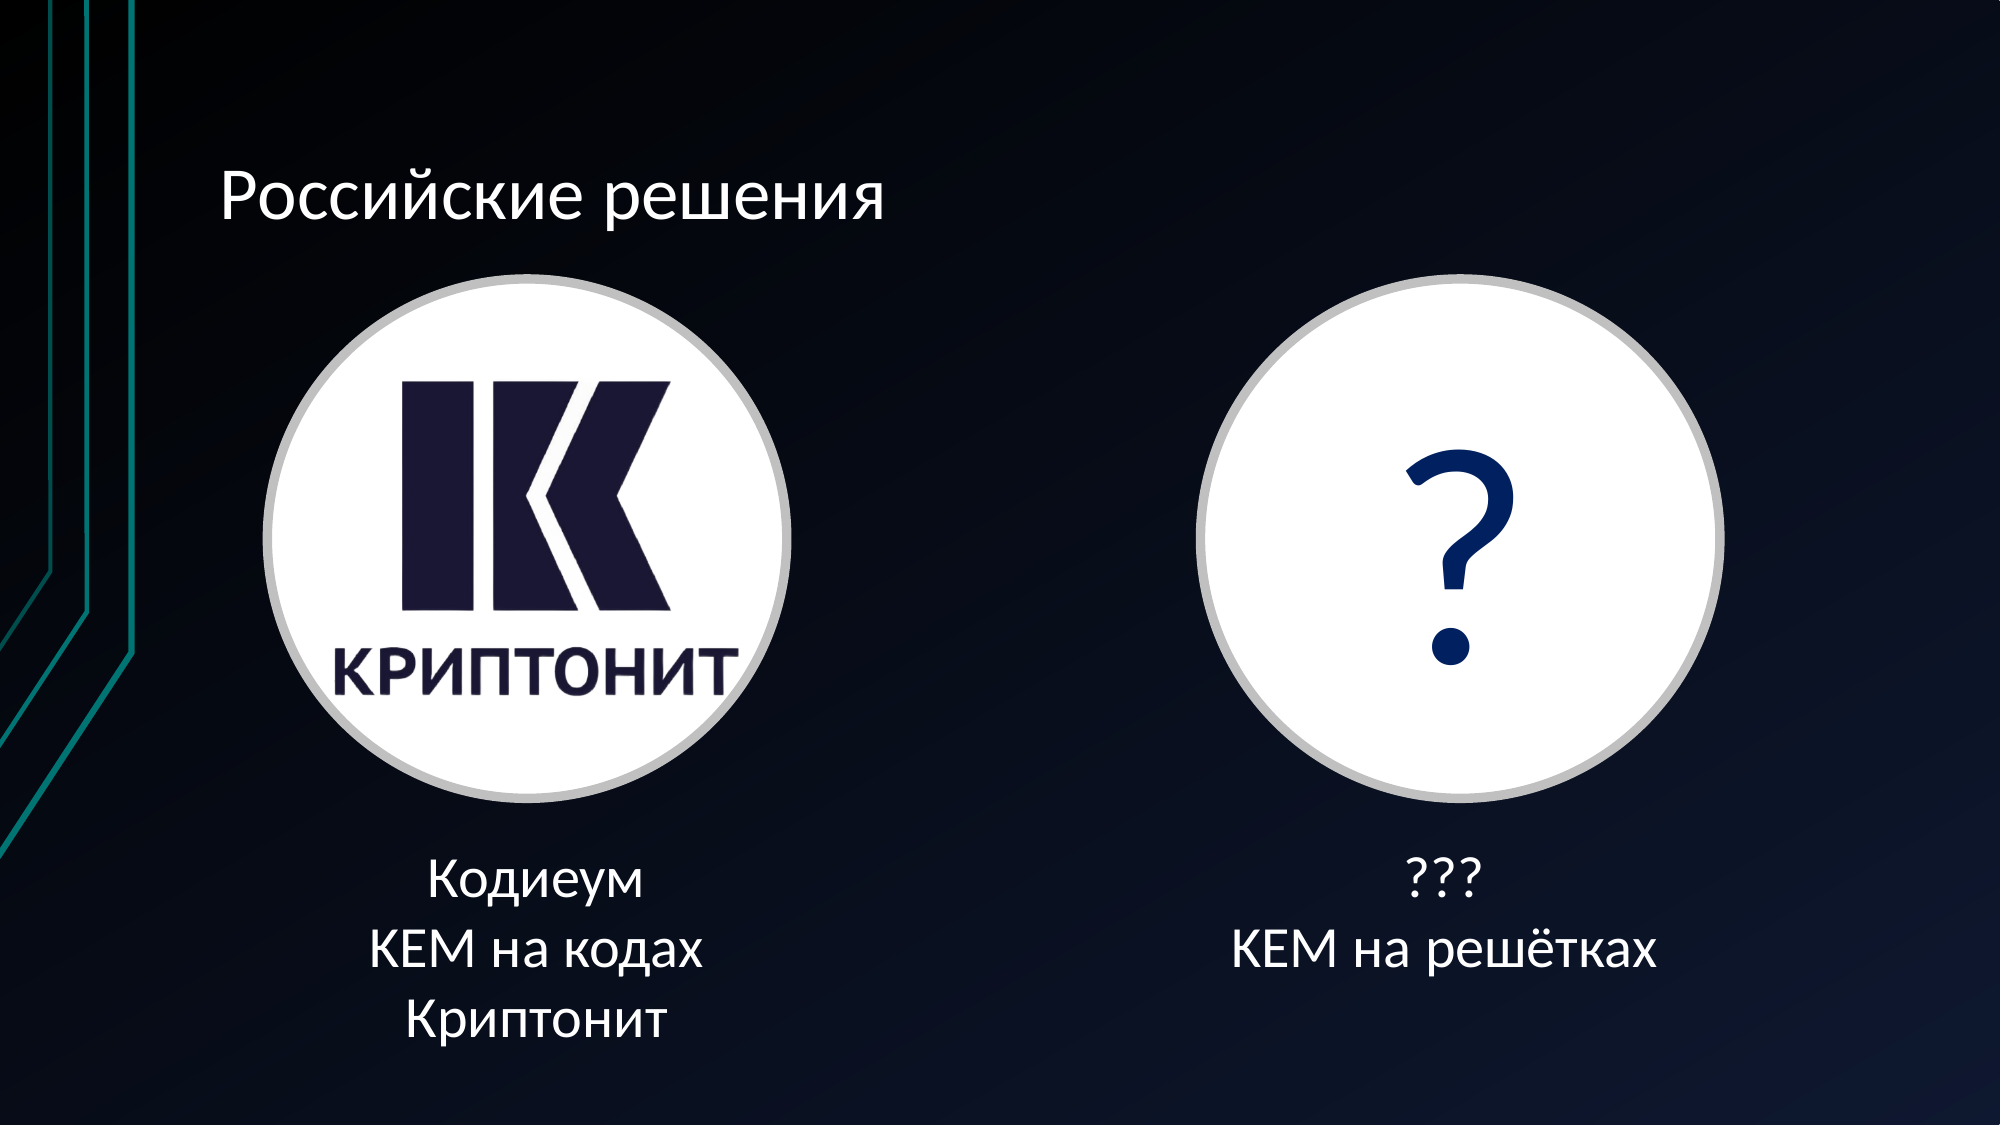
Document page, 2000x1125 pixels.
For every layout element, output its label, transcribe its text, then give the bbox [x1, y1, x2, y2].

title Российские решения [199, 45, 1900, 246]
text_box [384, 758, 671, 801]
picture [326, 328, 748, 750]
text_box Кодиеум KEM на кодах Криптонит [308, 831, 765, 1057]
text_box [265, 377, 321, 701]
text_box [751, 402, 789, 675]
text_box ??? KEM на решётках [1200, 831, 1689, 1057]
text_box ? [1198, 276, 1723, 801]
text_box [374, 276, 680, 326]
